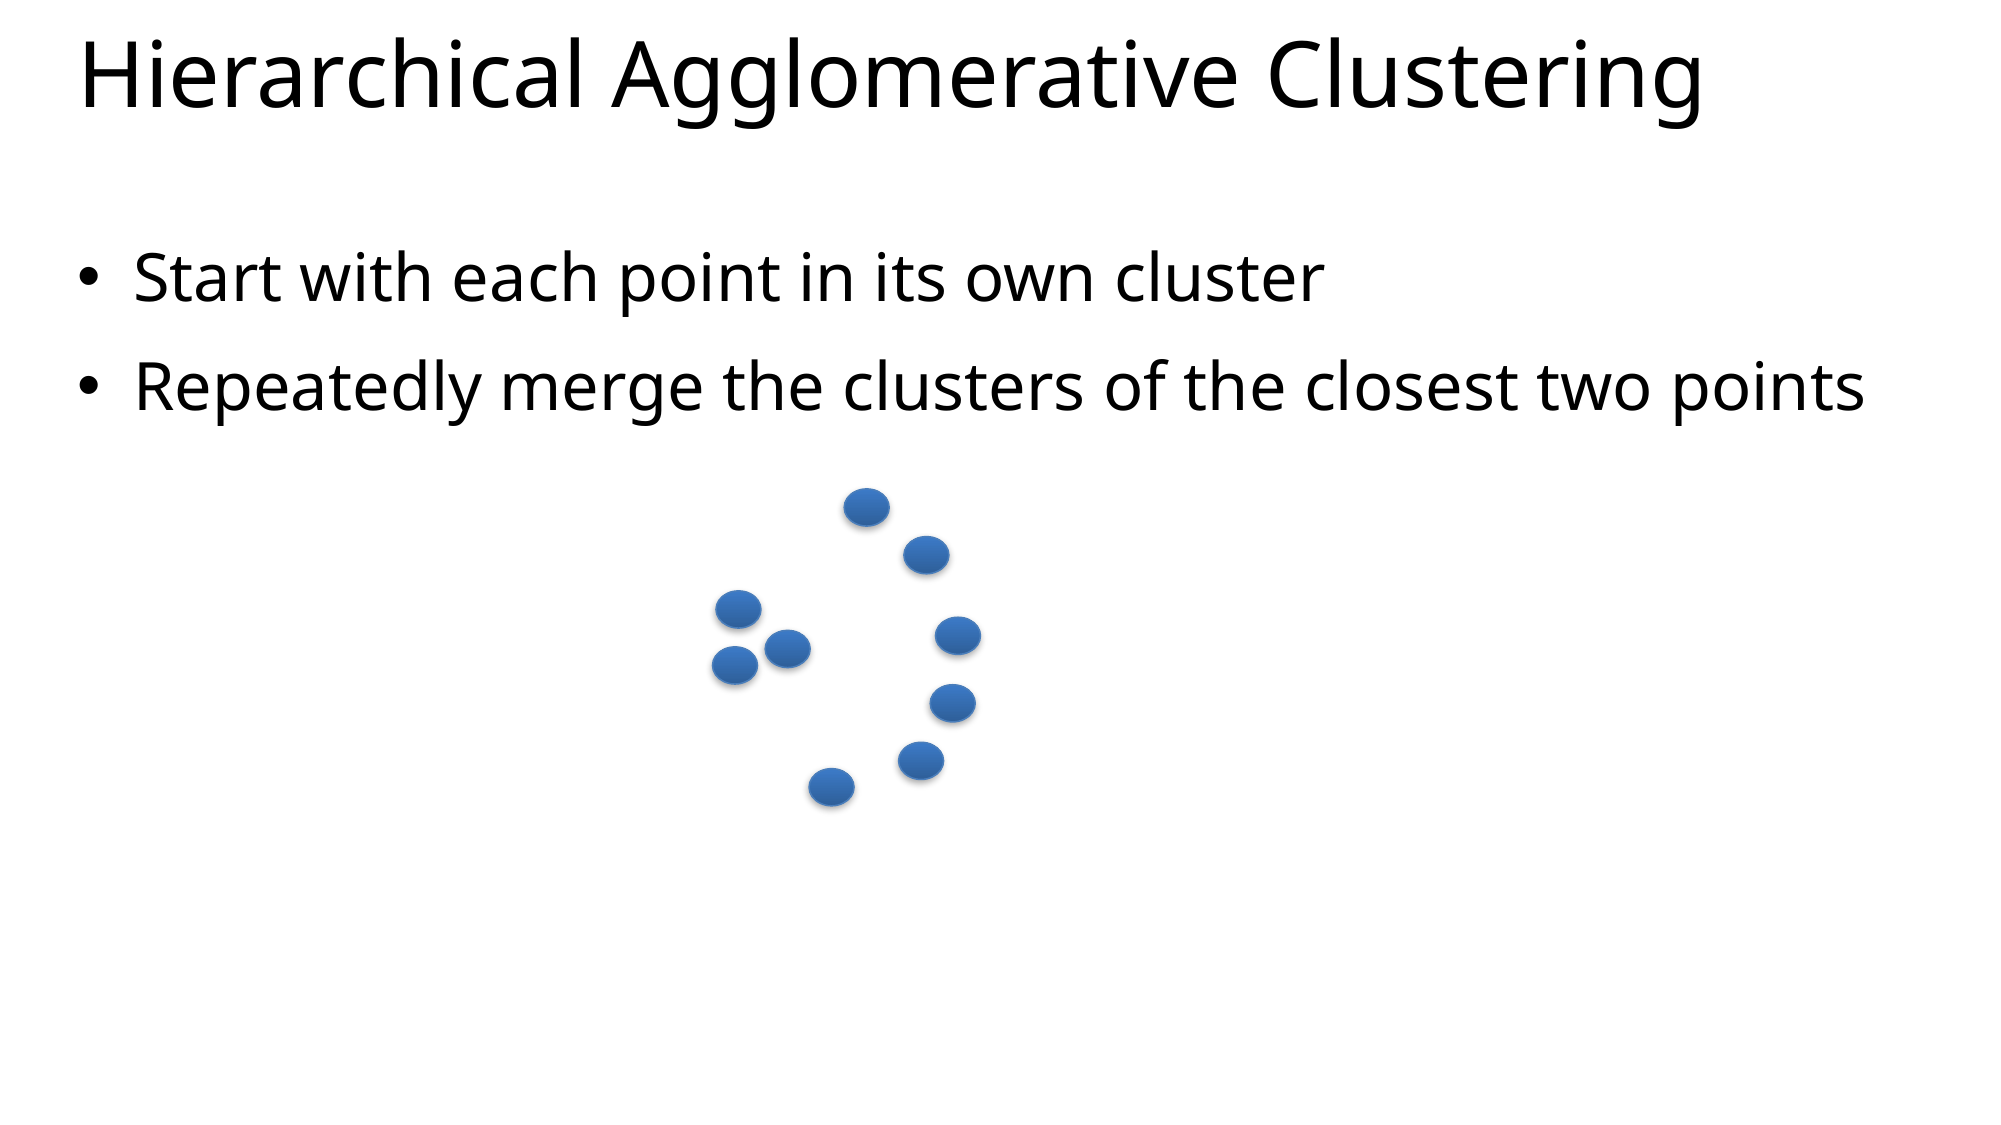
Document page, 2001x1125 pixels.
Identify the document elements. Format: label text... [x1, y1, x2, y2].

text_box Start with each point in its own cluster Repeatedly merge the clusters of the closest two points [62, 227, 1953, 1096]
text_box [712, 488, 981, 807]
title Hierarchical Agglomerative Clustering [62, 29, 1953, 205]
